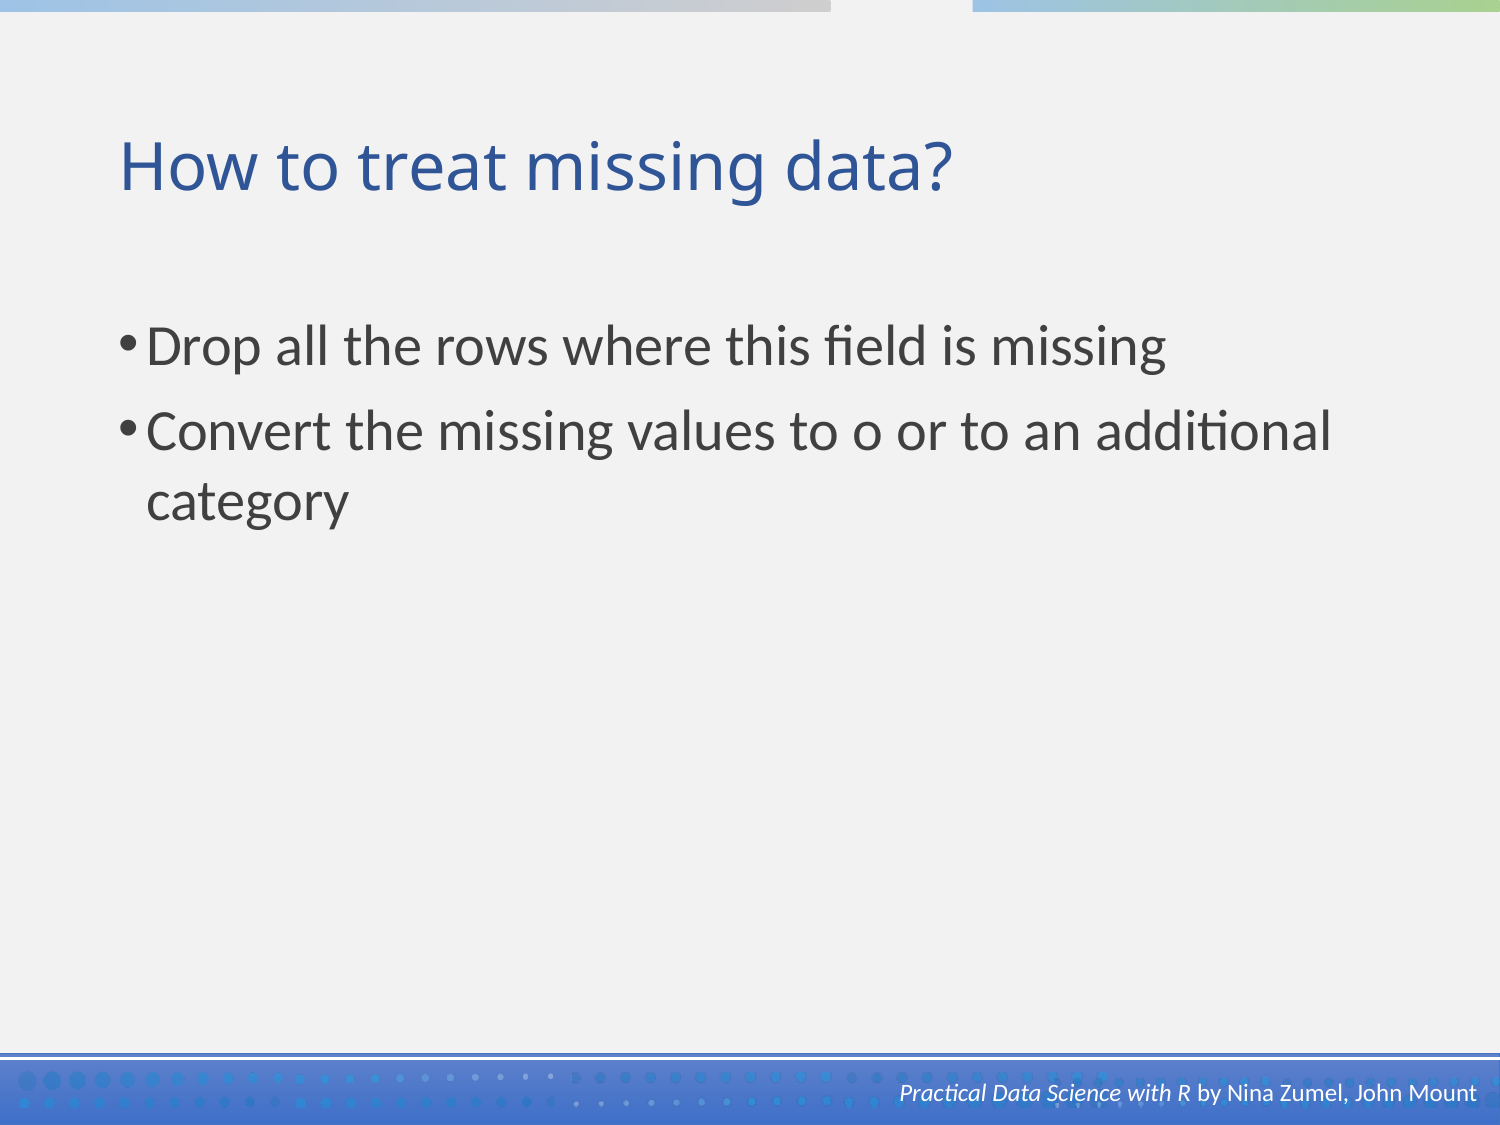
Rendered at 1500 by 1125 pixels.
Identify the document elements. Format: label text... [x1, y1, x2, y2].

text_box Practical Data Science with R by Nina Zumel, John Mount [884, 1069, 1500, 1115]
list Drop all the rows where this field is missing Convert the missing values to o or to an additional category [103, 299, 1397, 1014]
title How to treat missing data? [103, 59, 1397, 278]
